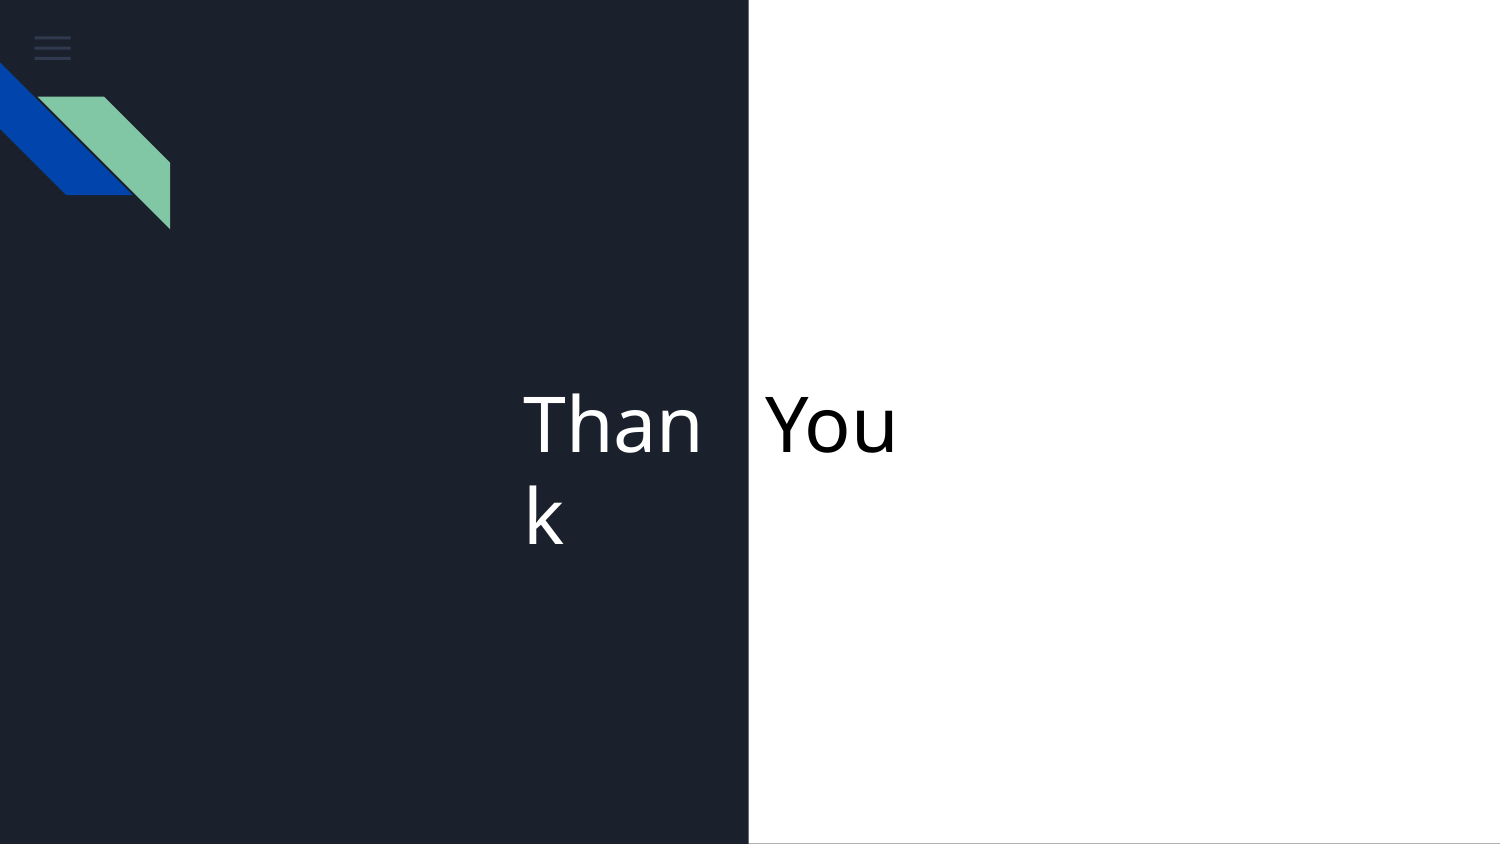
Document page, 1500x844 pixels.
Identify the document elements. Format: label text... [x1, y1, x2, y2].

text_box Thank [508, 359, 750, 575]
text_box You [750, 359, 1420, 483]
